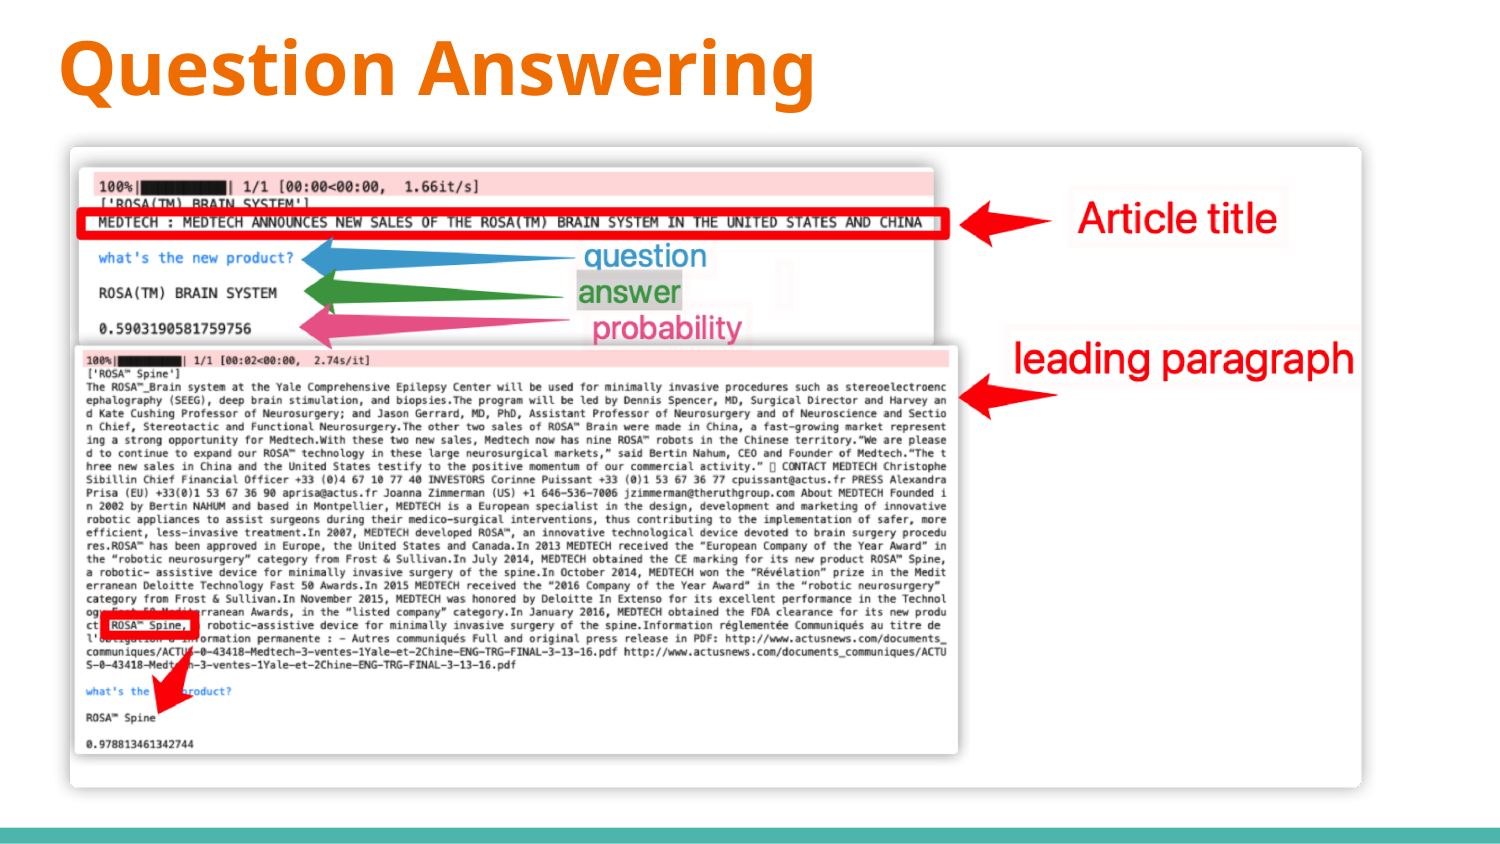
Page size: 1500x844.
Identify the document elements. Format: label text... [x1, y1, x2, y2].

title Question Answering [42, 5, 1440, 122]
picture [53, 129, 1378, 803]
